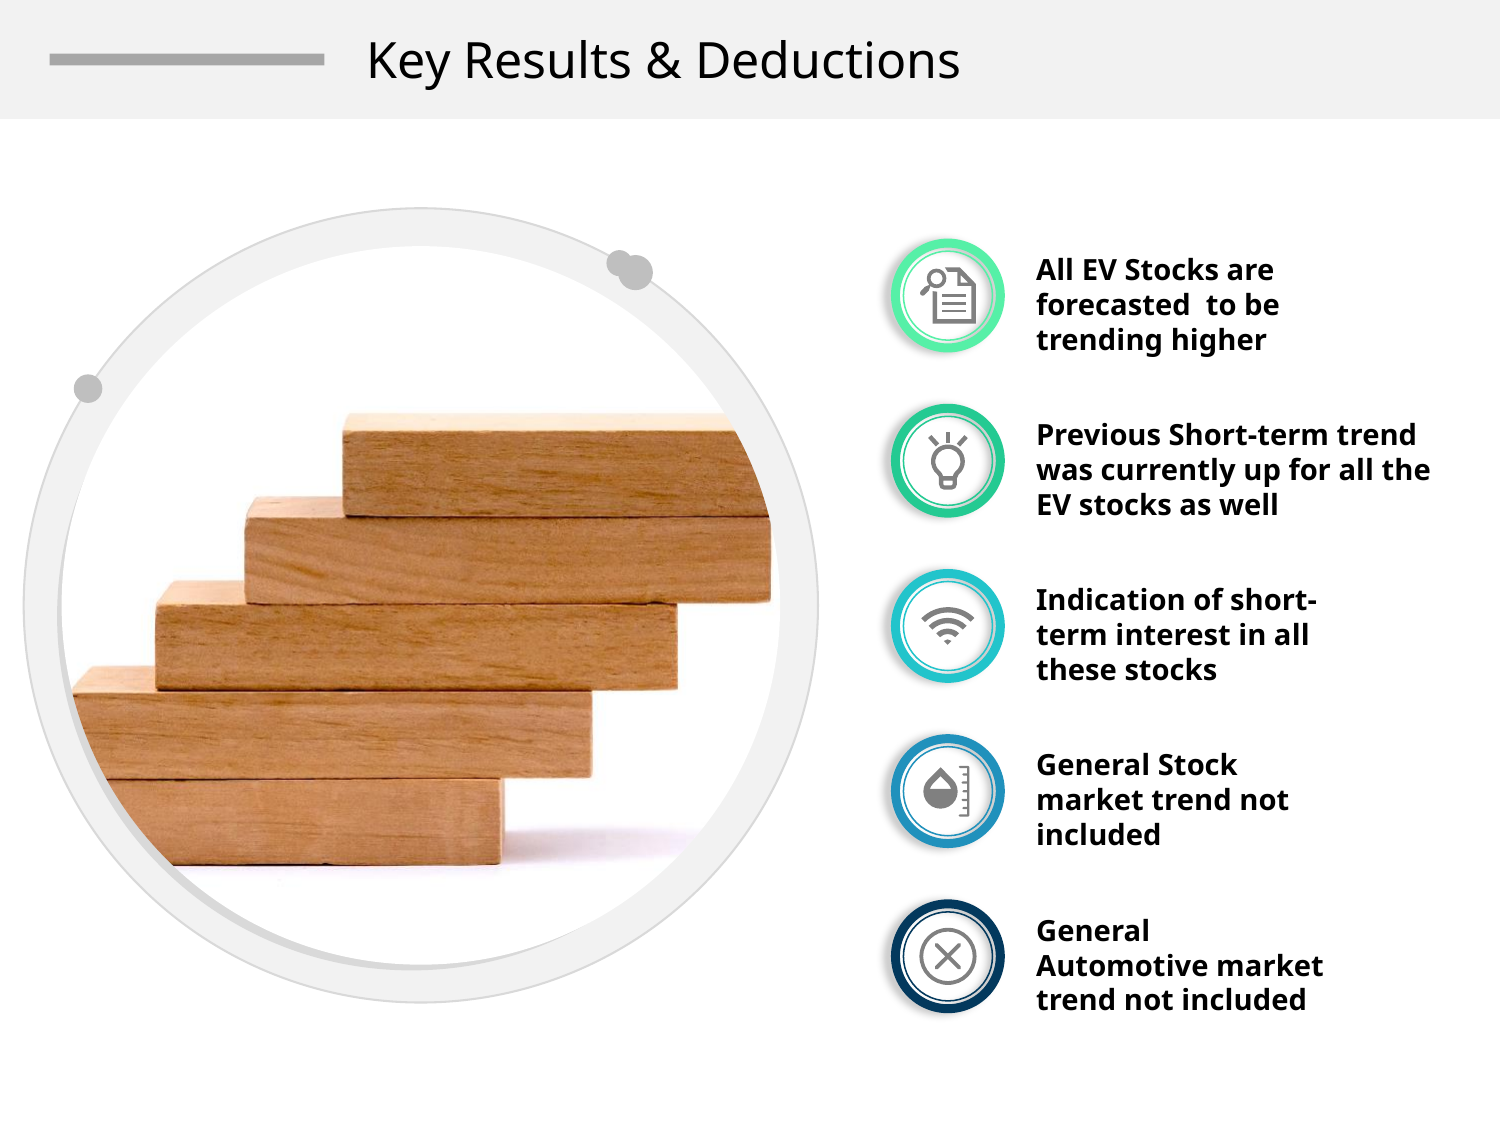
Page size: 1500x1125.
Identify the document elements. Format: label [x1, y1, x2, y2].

text_box [890, 238, 1468, 1026]
text_box [23, 208, 818, 1003]
picture [61, 246, 781, 965]
text_box [0, 0, 1500, 119]
